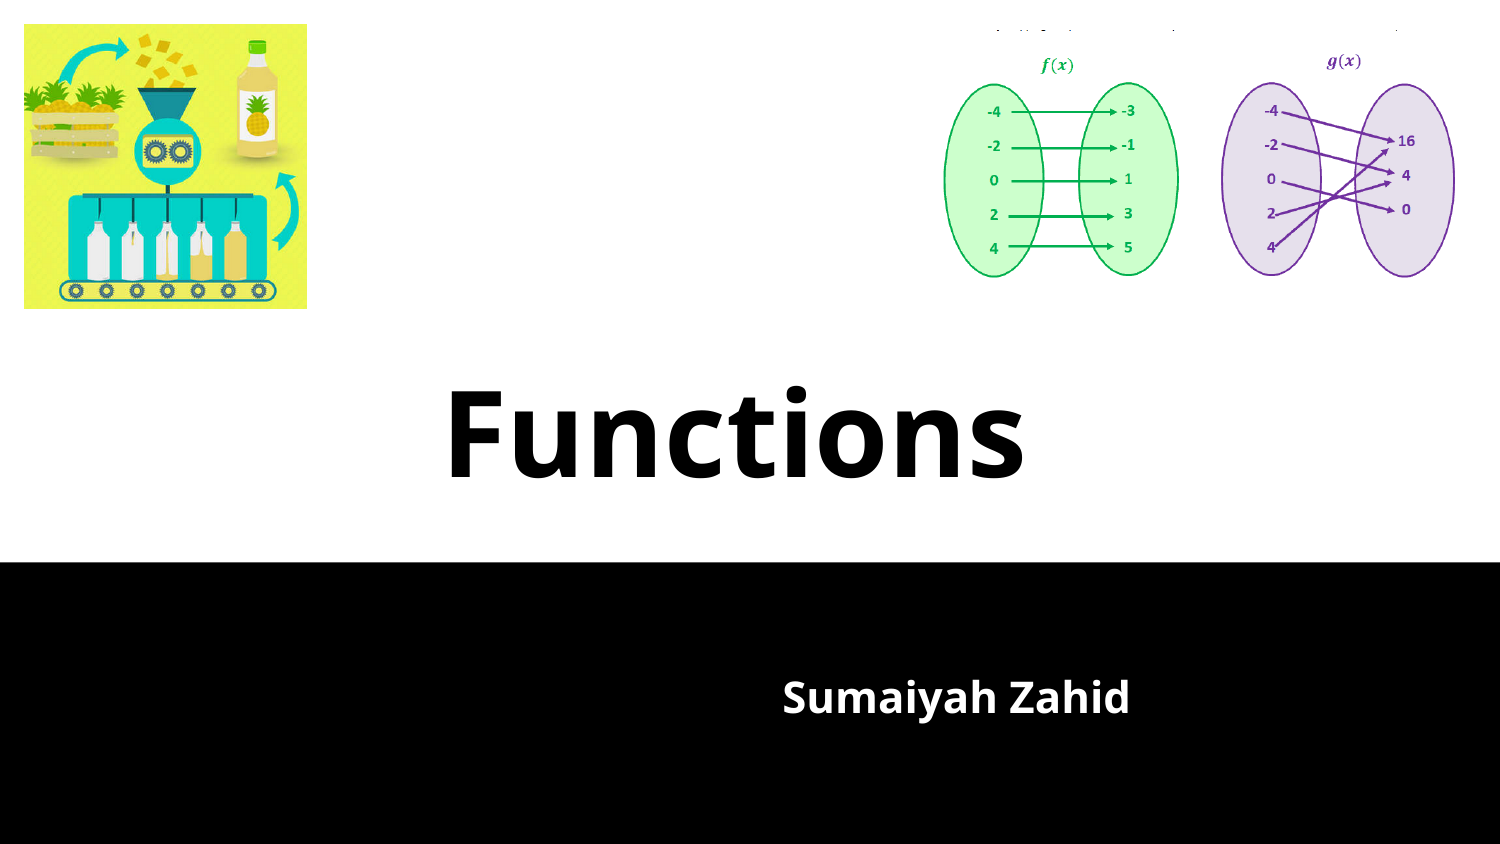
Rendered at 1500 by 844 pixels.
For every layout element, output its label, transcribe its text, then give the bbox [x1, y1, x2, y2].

picture [930, 30, 1466, 291]
title Functions [51, 333, 1449, 530]
picture [24, 24, 307, 310]
subtitle Sumaiyah Zahid [51, 638, 1449, 755]
